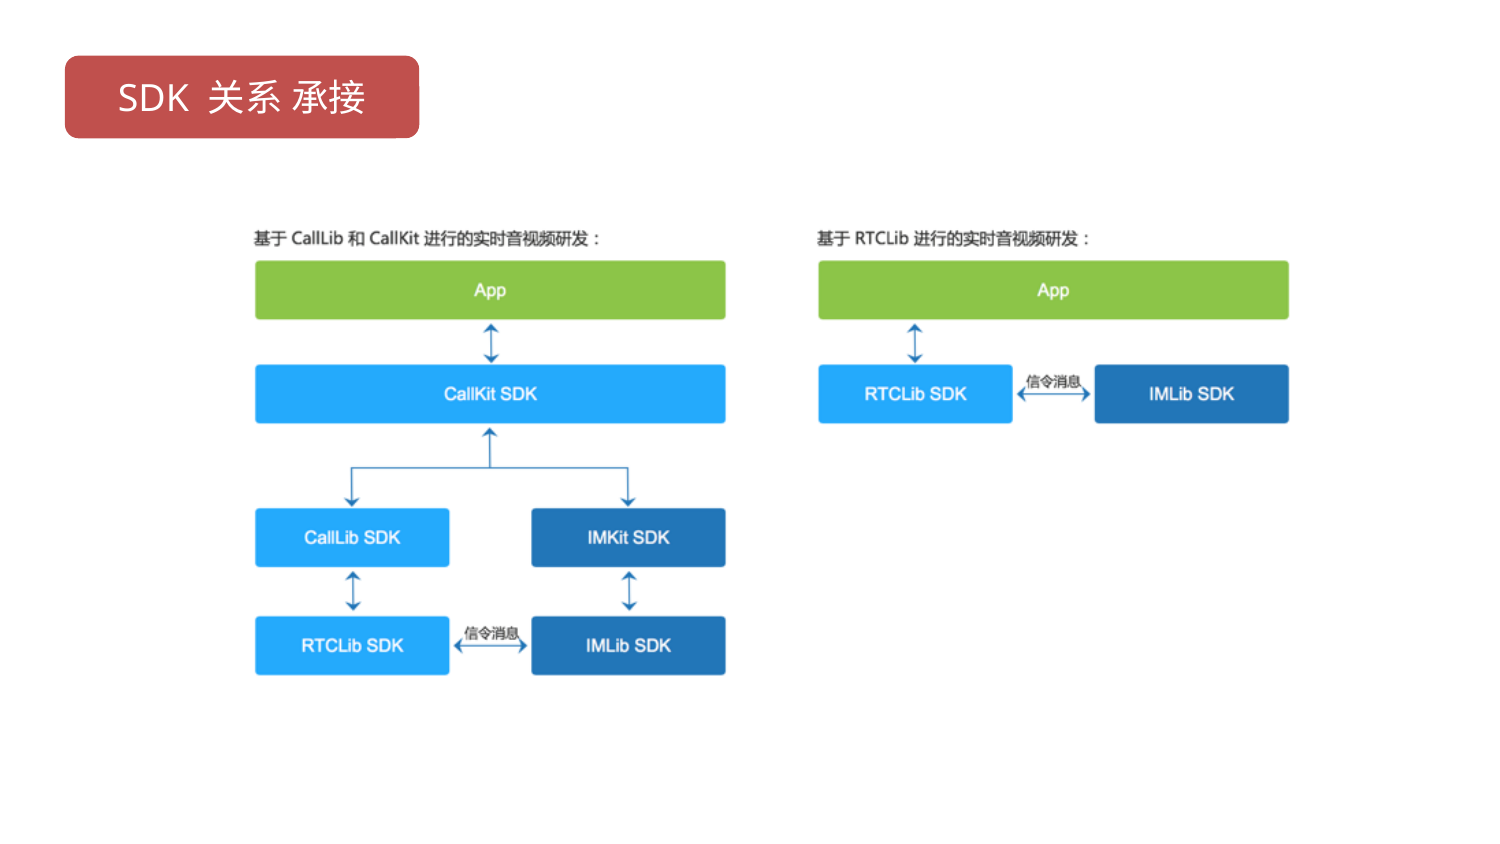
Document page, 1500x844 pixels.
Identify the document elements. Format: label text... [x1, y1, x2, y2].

picture [247, 214, 1303, 692]
text_box SDK 关系 承接 [64, 55, 420, 139]
